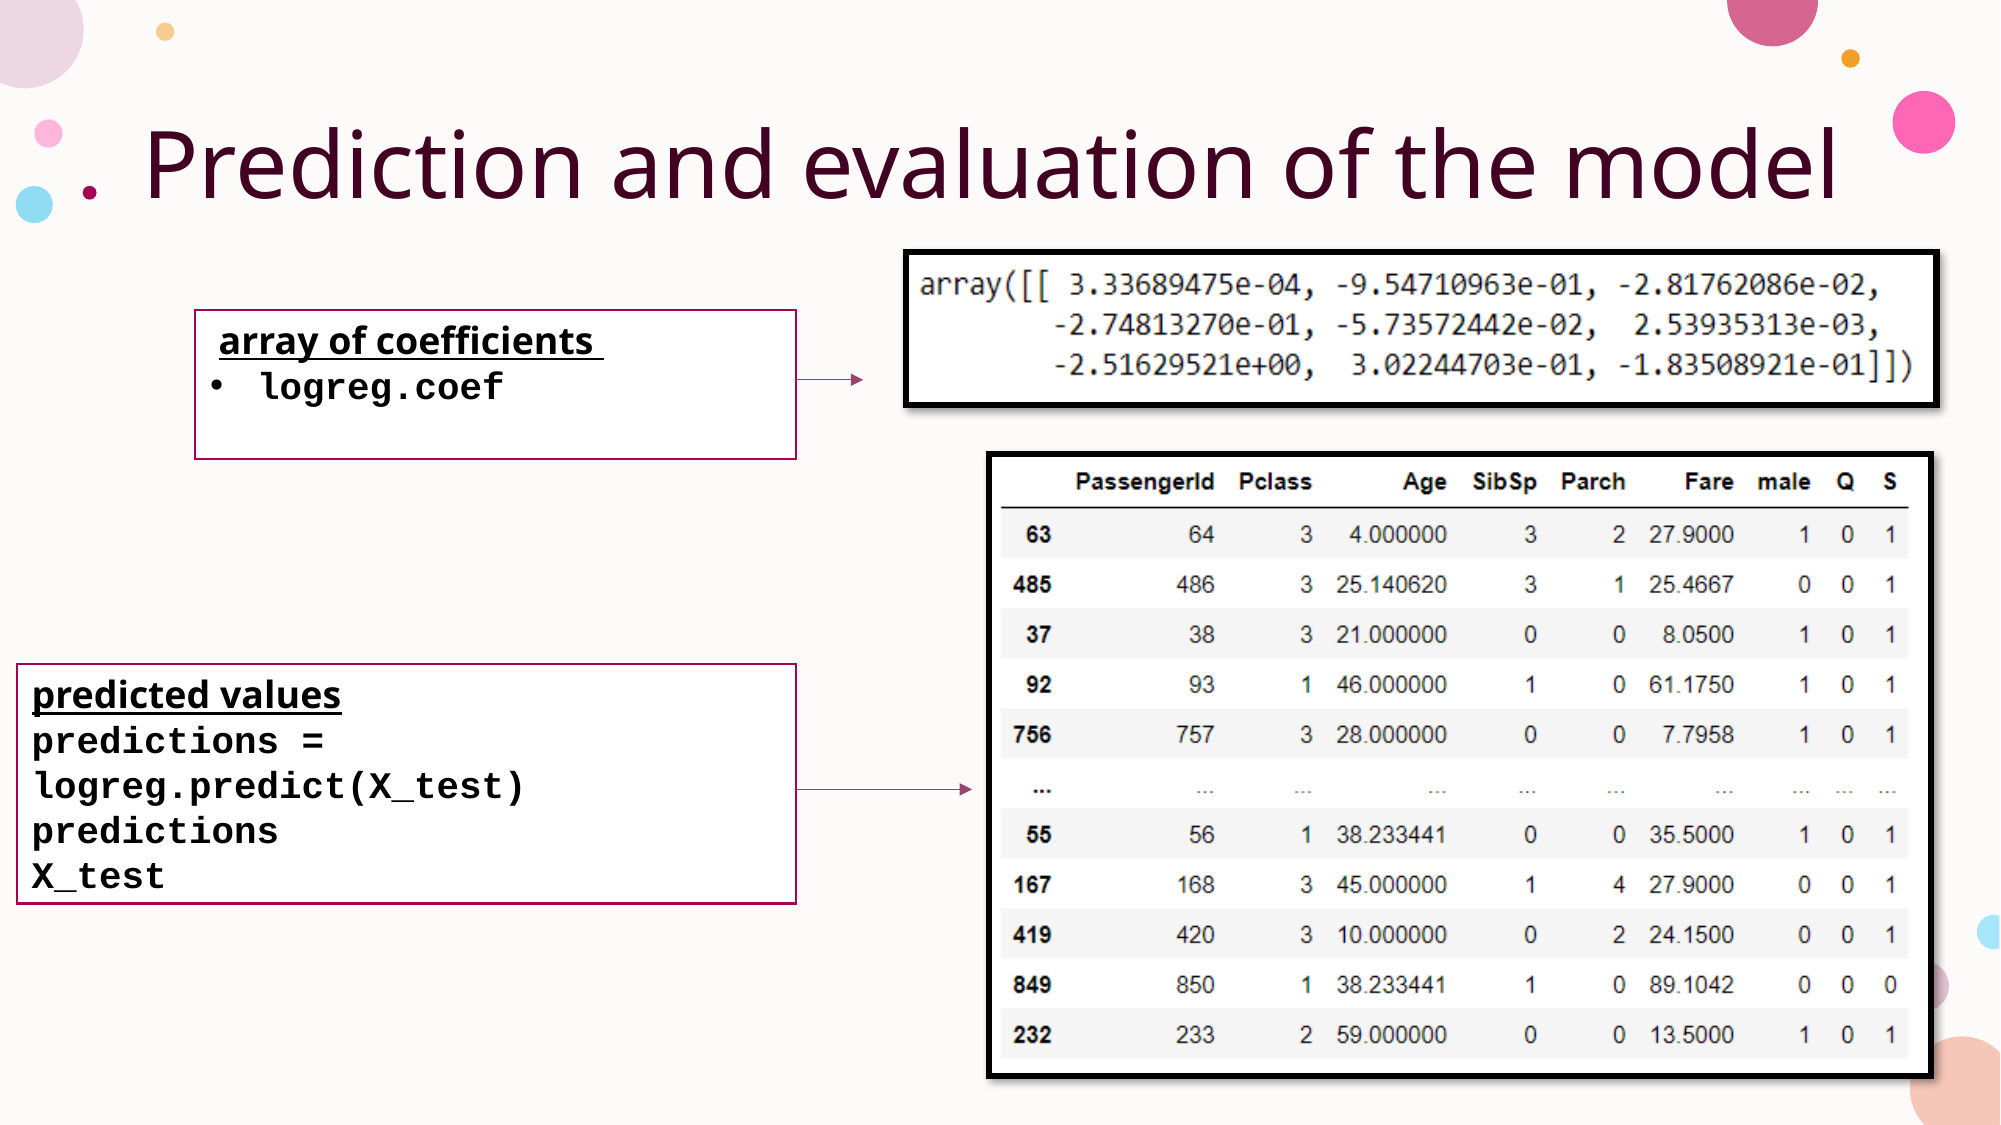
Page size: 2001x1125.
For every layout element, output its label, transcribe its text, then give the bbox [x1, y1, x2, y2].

picture [992, 457, 1929, 1073]
picture [909, 255, 1934, 402]
text_box predicted values predictions = logreg.predict(X_test) predictions X_test [16, 663, 797, 905]
title Prediction and evaluation of the model [127, 59, 1877, 278]
text_box array of coefficients logreg.coef [194, 309, 797, 460]
